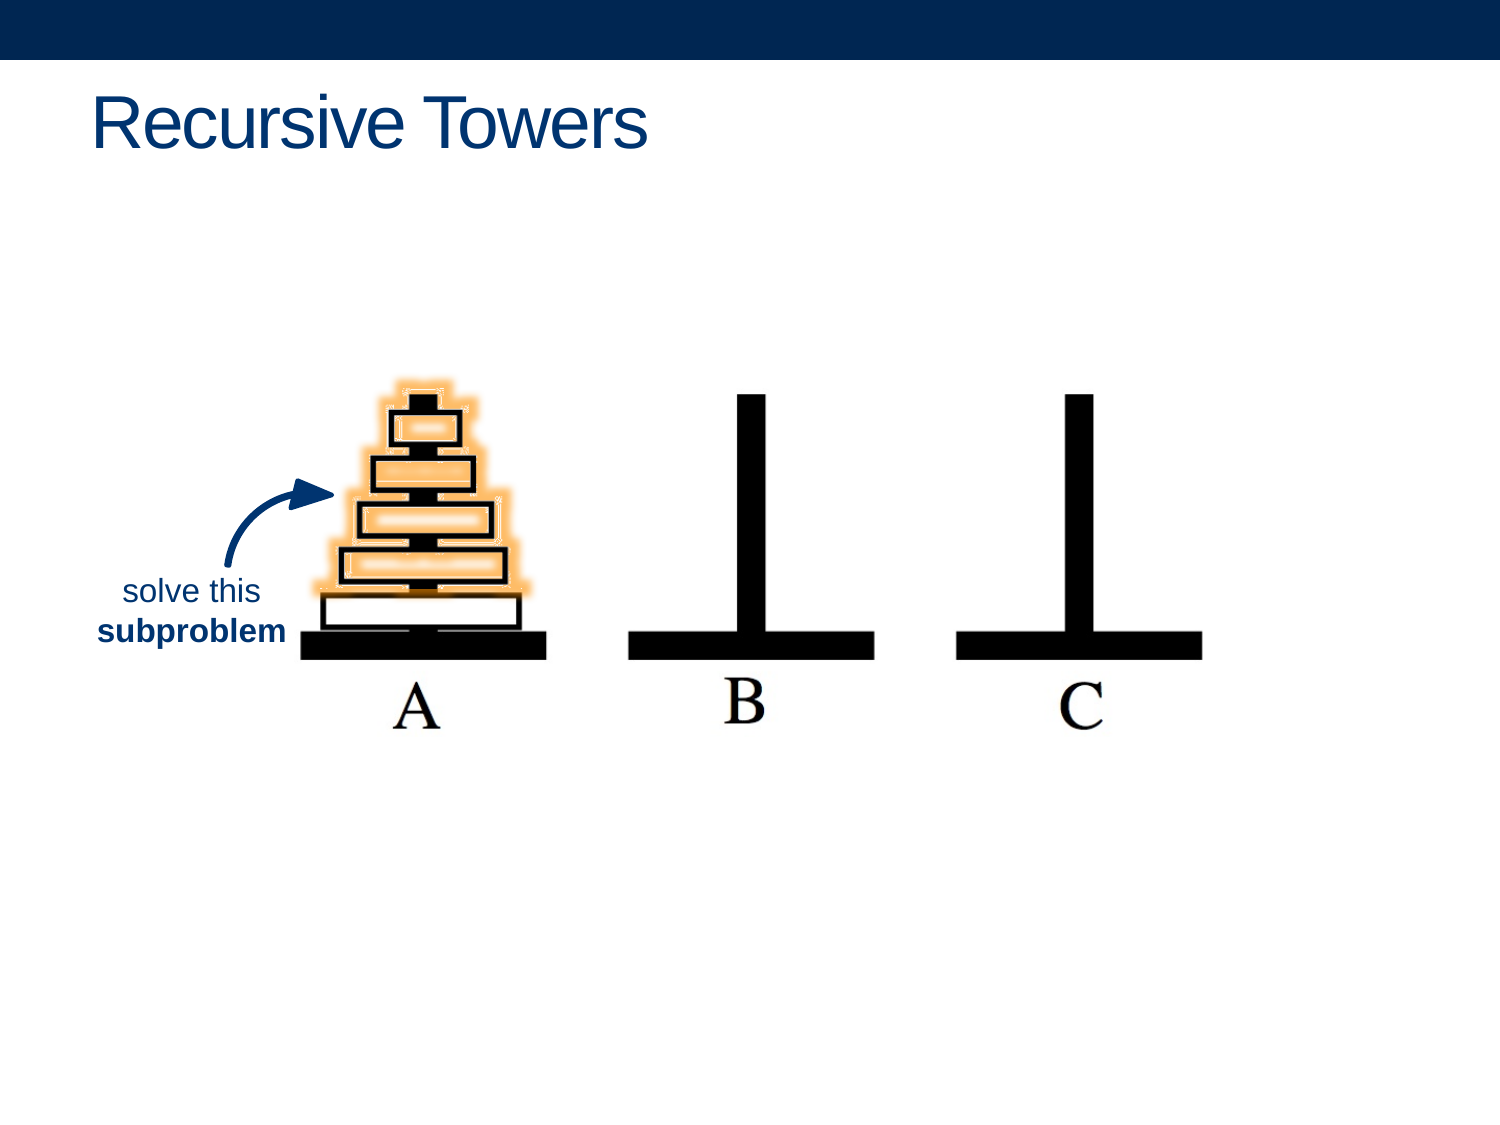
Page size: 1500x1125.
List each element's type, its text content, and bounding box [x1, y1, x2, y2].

picture [294, 388, 1206, 737]
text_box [80, 478, 411, 676]
title Recursive Towers [75, 37, 1425, 200]
